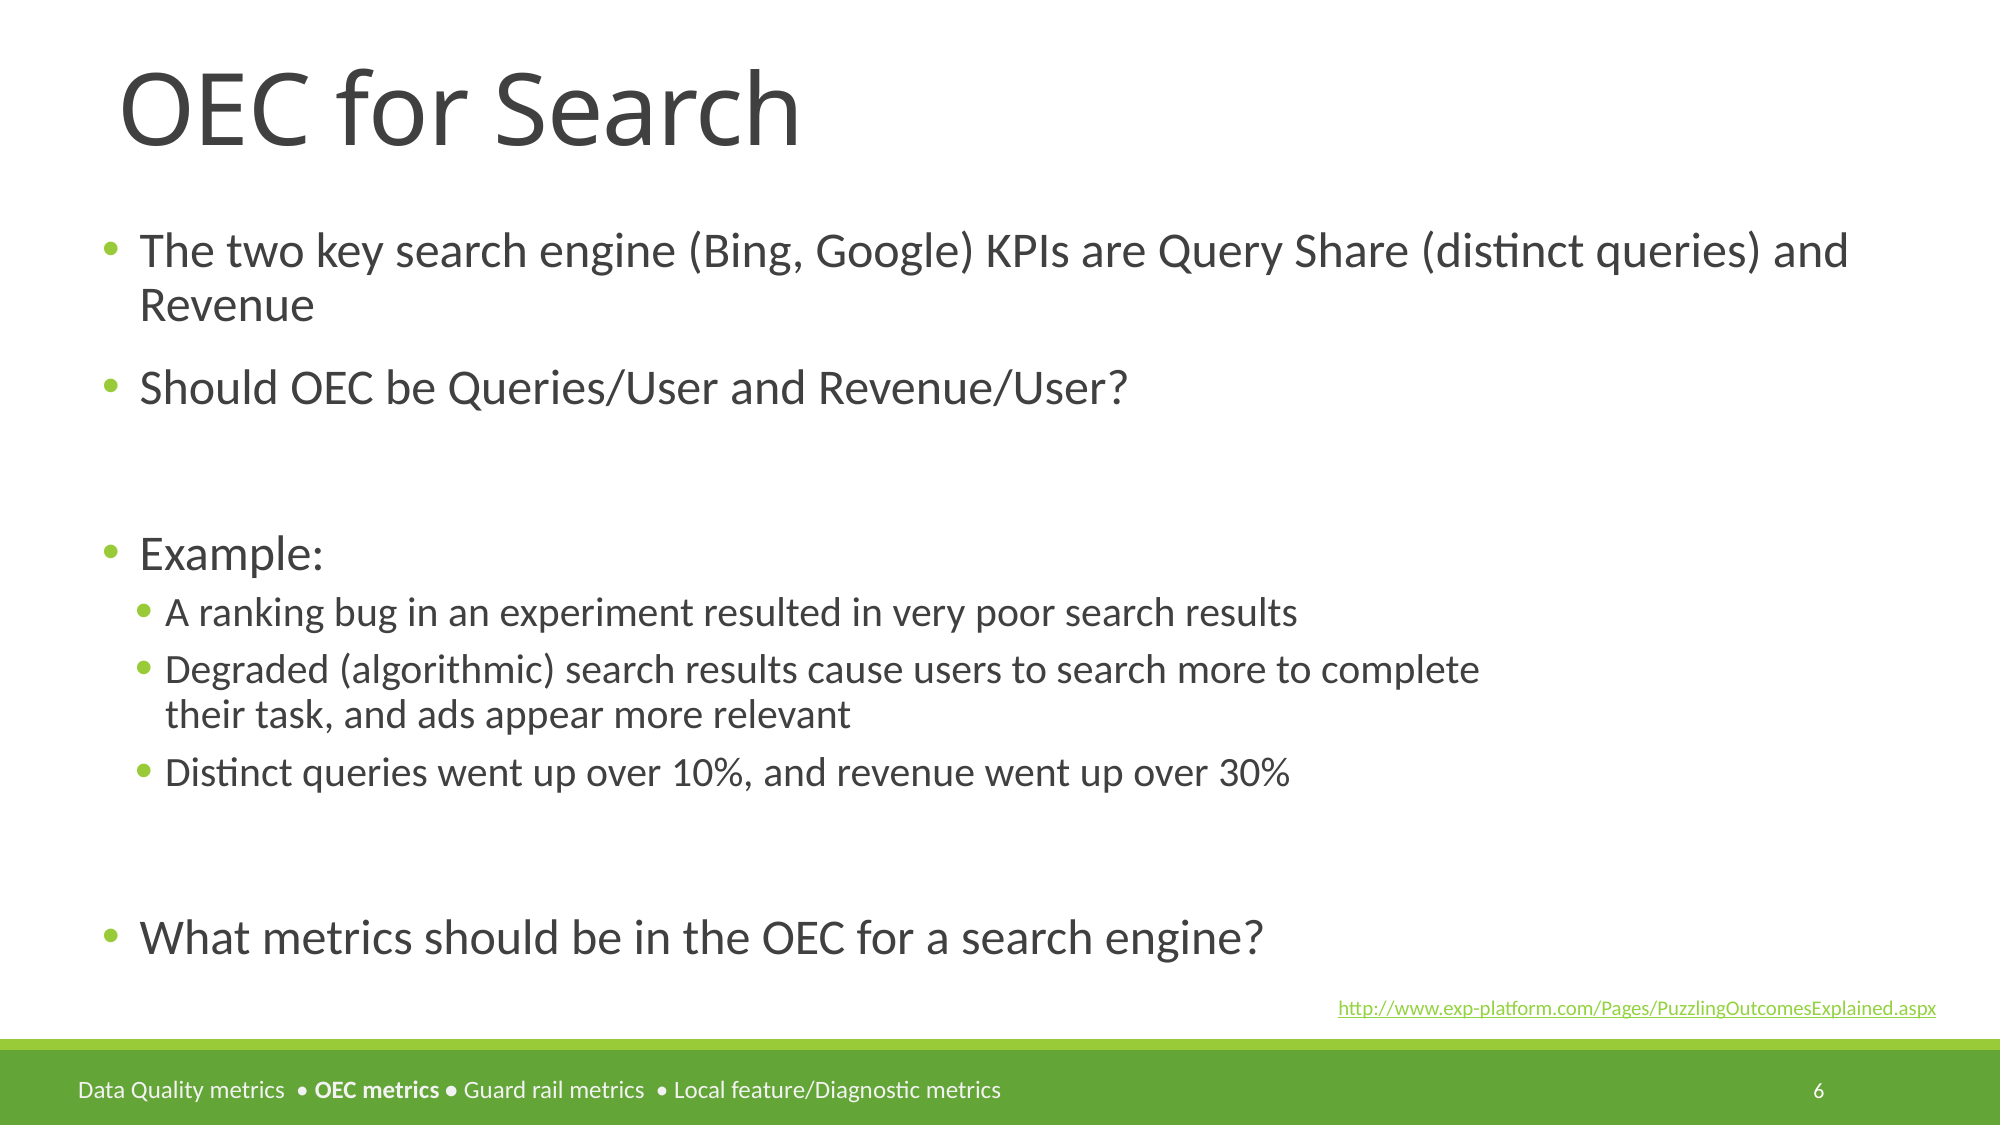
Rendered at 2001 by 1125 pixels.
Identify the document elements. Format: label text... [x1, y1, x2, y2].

text_box Data Quality metrics • OEC metrics • Guard rail metrics • Local feature/Diagnostic metrics [63, 1065, 1109, 1111]
text_box http://www.exp-platform.com/Pages/PuzzlingOutcomesExplained.aspx [1323, 987, 1993, 1028]
list The two key search engine (Bing, Google) KPIs are Query Share (distinct queries) and Revenue Should OEC be Queries/User and Revenue/User? Example: A ranking bug in an experiment resulted in very poor search results Degraded (algorithmic) search results cause users to search more to complete their task, and ads appear more relevant Distinct queries went up over 10%, and revenue went up over 30% What metrics should be in the OEC for a search engine? [102, 216, 1944, 1028]
title OEC for Search [102, 47, 1944, 174]
slide_number 6 [1624, 1059, 1840, 1120]
